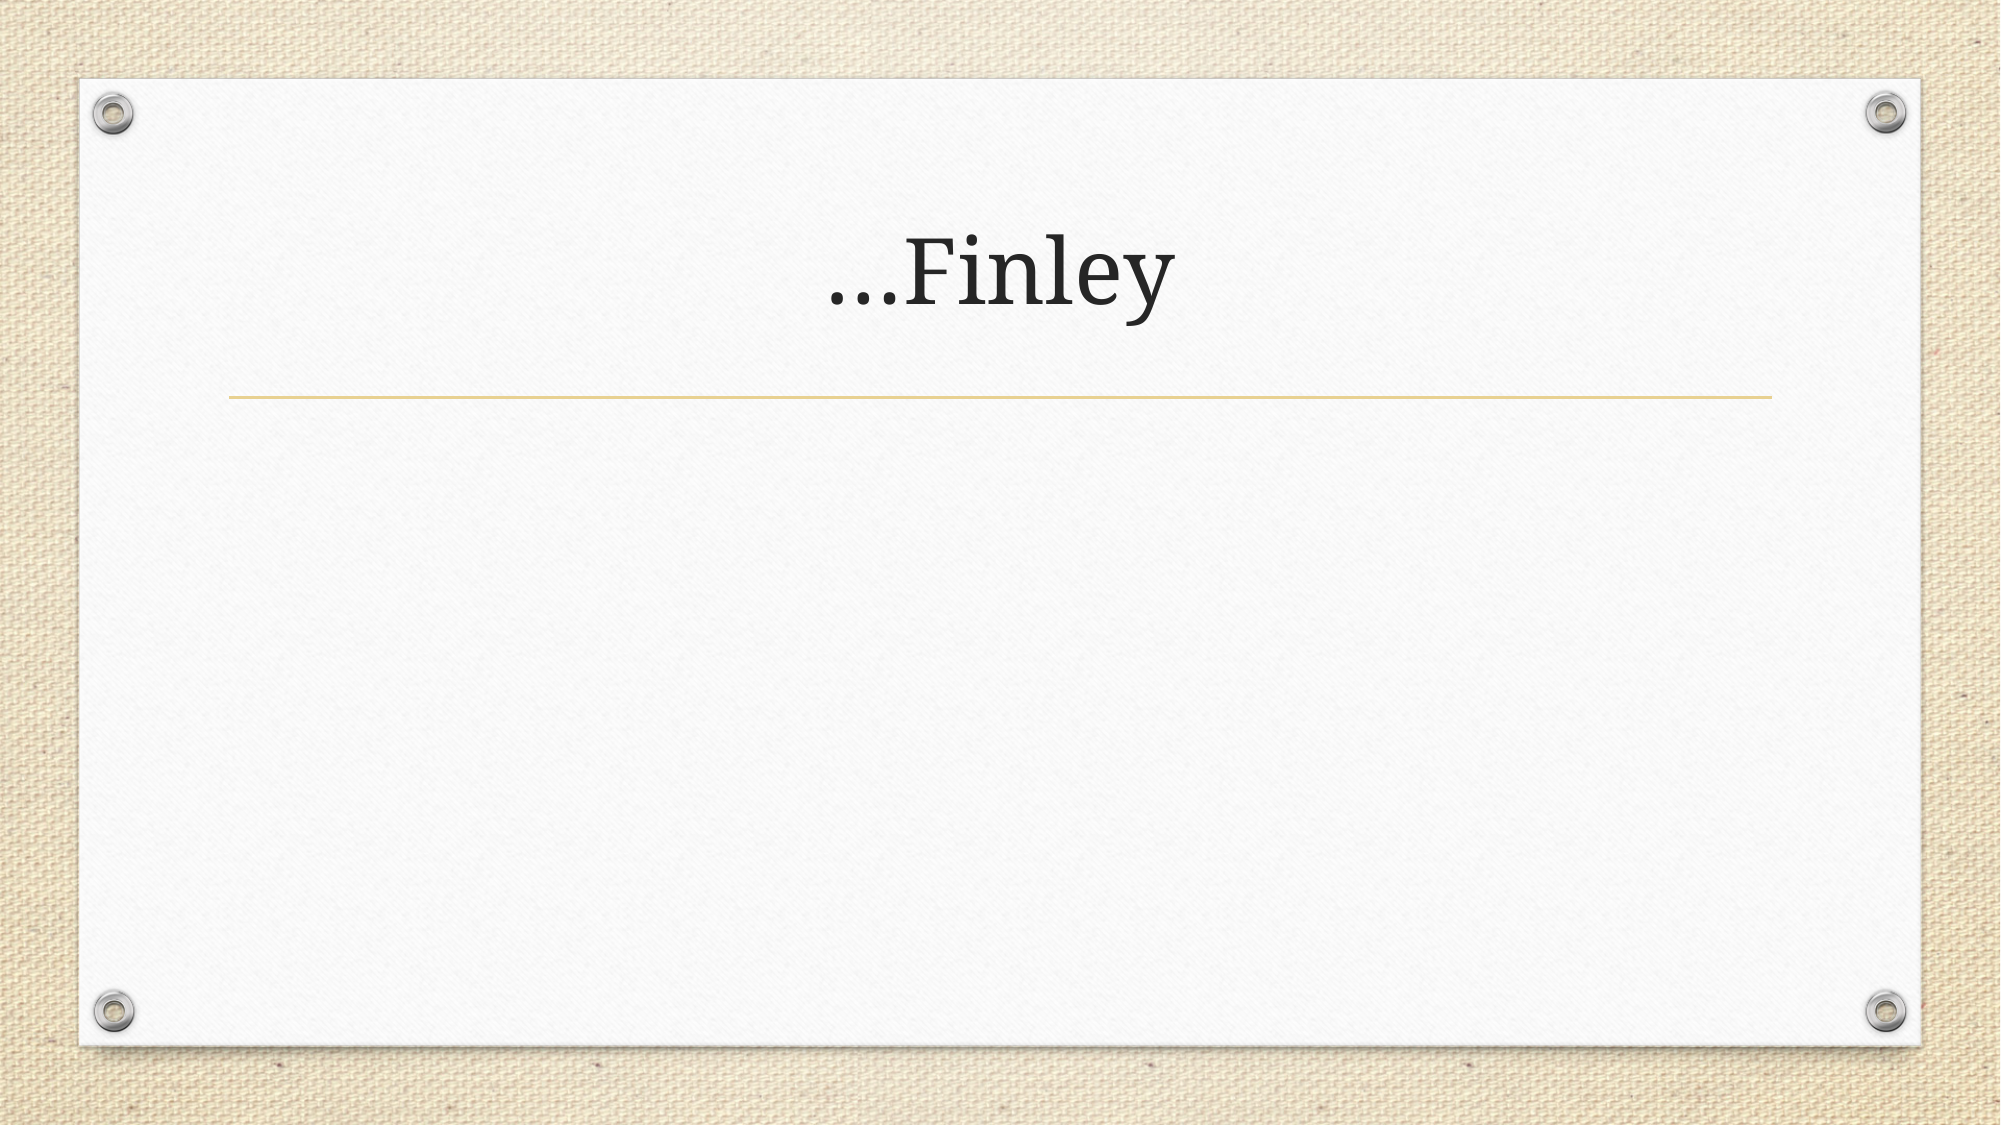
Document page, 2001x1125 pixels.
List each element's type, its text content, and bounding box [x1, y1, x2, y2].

picture [0, 0, 2001, 1125]
title …Finley [212, 161, 1788, 375]
